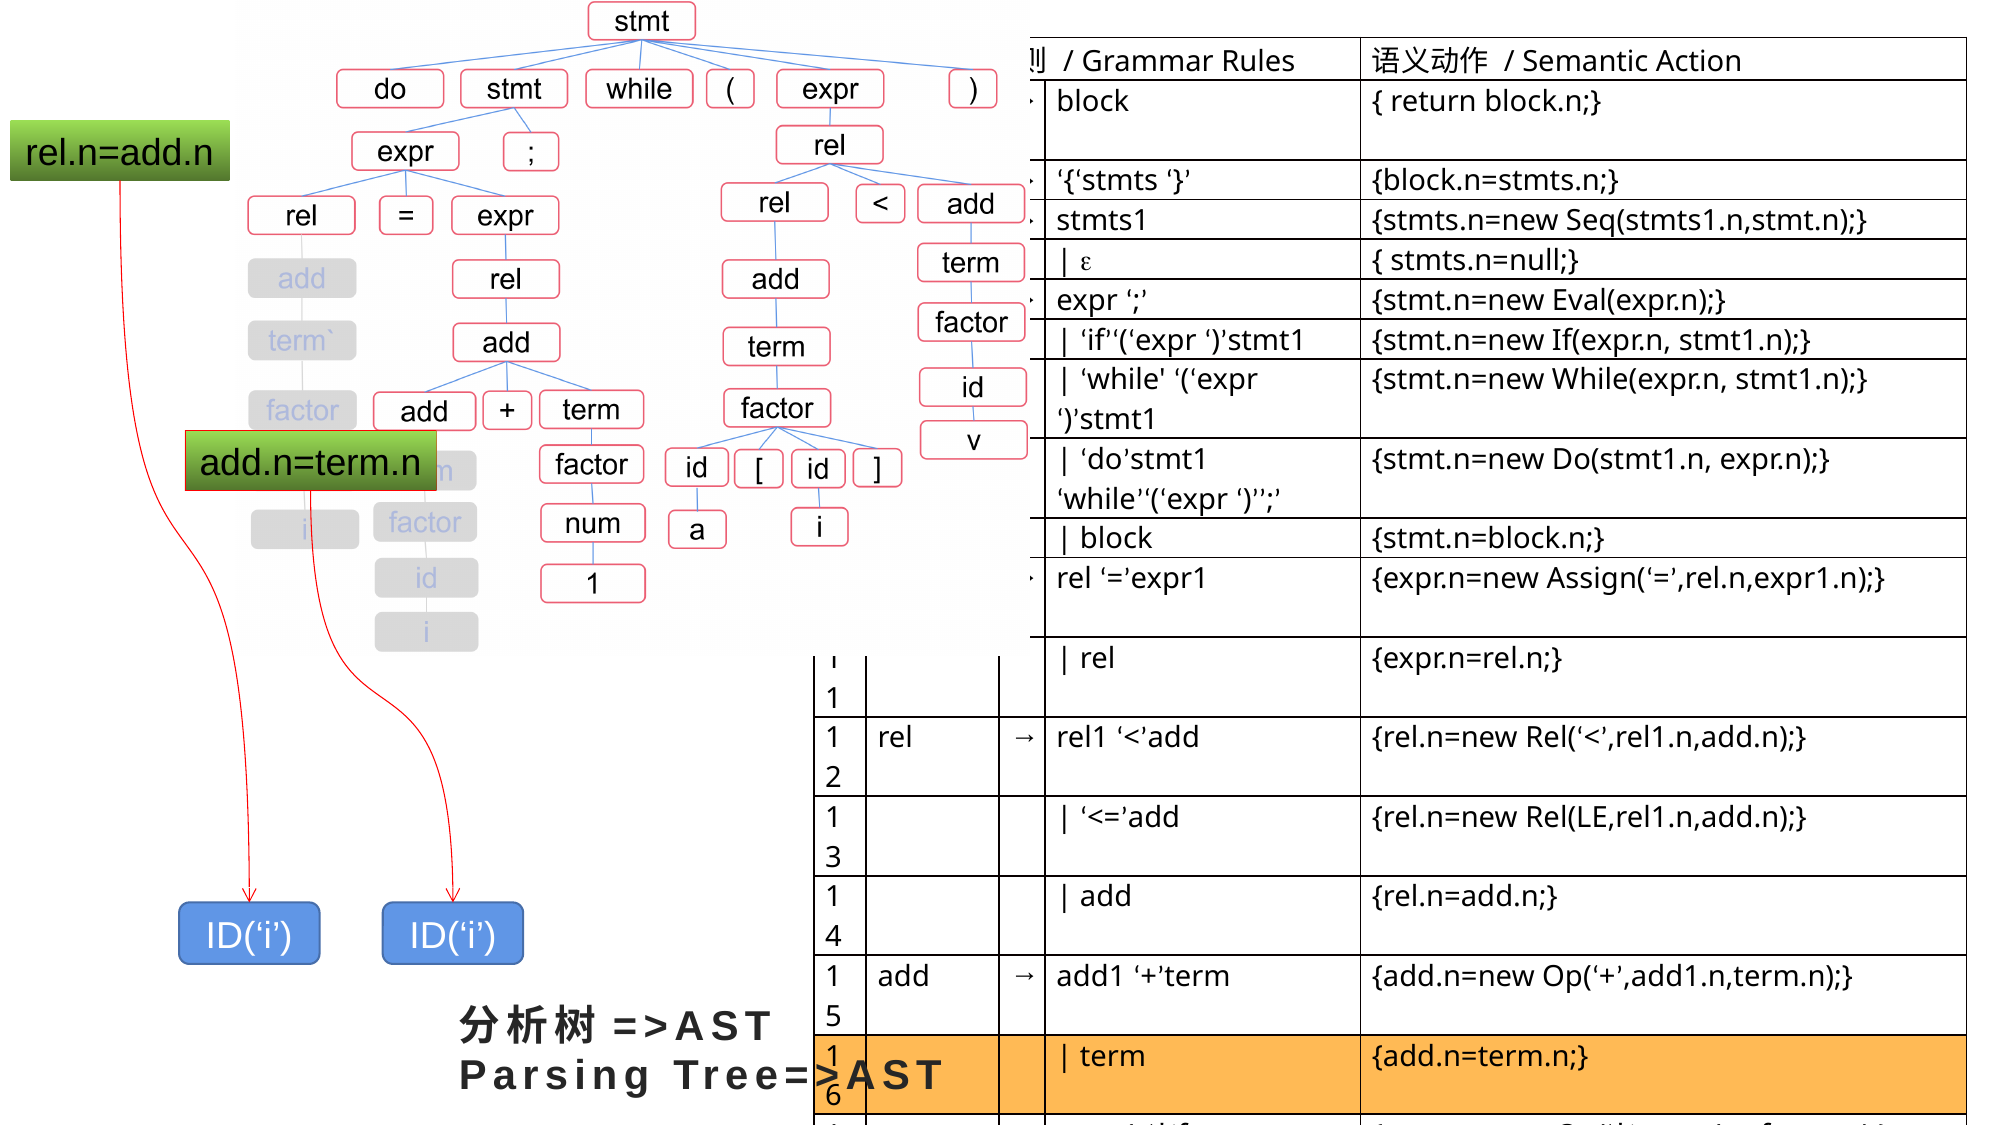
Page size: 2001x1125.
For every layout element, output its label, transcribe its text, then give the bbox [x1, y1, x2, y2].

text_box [0, 477, 235, 607]
table_cell rel ‘=’expr1 [1046, 558, 1360, 636]
table_cell | rel [1046, 638, 1360, 716]
table_cell 13 [815, 797, 865, 875]
table_cell → [1030, 161, 1044, 199]
table_cell → [1030, 558, 1044, 636]
table_cell | ‘<=’add [1046, 797, 1360, 875]
table_cell 17 [815, 1115, 865, 1125]
table_cell → [1030, 81, 1044, 159]
table_cell { return block.n;} [1361, 81, 1966, 159]
table_cell → [1000, 718, 1044, 795]
table_cell | ε [1046, 240, 1360, 278]
table_cell block [1046, 81, 1360, 159]
table_cell [1000, 638, 1044, 716]
table_cell 11 [815, 656, 865, 716]
table_cell {stmt.n=new If(expr.n, stmt1.n);} [1361, 320, 1966, 358]
table_cell 12 [815, 718, 865, 795]
table_cell {rel.n=new Rel(LE,rel1.n,add.n);} [1361, 797, 1966, 875]
table_cell {term.n=new Op(‘*’,term1.n,factor.n);} [1361, 1115, 1966, 1125]
table_header 文法规则 / Grammar Rules [1030, 38, 1360, 79]
table_cell → [1000, 956, 1044, 990]
table_cell {expr.n=rel.n;} [1361, 638, 1966, 716]
text_box ID(‘i’) [381, 901, 525, 965]
text_box ID(‘i’) [178, 901, 321, 965]
table_cell | term [1046, 1036, 1360, 1113]
table_cell 14 [815, 877, 865, 954]
table_cell [1030, 519, 1044, 557]
table_cell [1030, 360, 1044, 437]
table_cell stmts1 [1046, 200, 1360, 238]
table_cell {stmt.n=block.n;} [1361, 519, 1966, 557]
table_cell 16 [815, 1107, 865, 1113]
table_cell [1030, 439, 1044, 517]
table_cell ‘{‘stmts ‘}’ [1046, 161, 1360, 199]
table_cell {stmt.n=new Eval(expr.n);} [1361, 280, 1966, 318]
table_cell [867, 797, 998, 875]
table_header 语义动作 / Semantic Action [1361, 38, 1966, 79]
table_cell [1030, 320, 1044, 358]
table_cell term [867, 1115, 998, 1125]
table_cell add1 ‘+’term [1046, 956, 1360, 1034]
text_box add.n=term.n [184, 430, 235, 477]
table_cell | ‘while' ‘(‘expr ‘)’stmt1 [1046, 360, 1360, 437]
table_cell {expr.n=new Assign(‘=’,rel.n,expr1.n);} [1361, 558, 1966, 636]
table_cell [867, 877, 998, 954]
table_cell | ‘if’‘(‘expr ‘)’stmt1 [1046, 320, 1360, 358]
table_cell | block [1046, 519, 1360, 557]
table_cell {stmt.n=new Do(stmt1.n, expr.n);} [1361, 439, 1966, 517]
table_cell [1000, 1107, 1044, 1113]
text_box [175, 625, 588, 768]
table_cell | ‘do’stmt1 ‘while’‘(‘expr ‘)’’;’ [1046, 439, 1360, 517]
table_cell rel [867, 718, 998, 795]
table_cell [1030, 240, 1044, 278]
table_cell → [1000, 1115, 1044, 1125]
table_cell {stmt.n=new While(expr.n, stmt1.n);} [1361, 360, 1966, 437]
table_cell [867, 1107, 998, 1113]
text_box rel.n=add.n [10, 120, 230, 181]
table_cell {add.n=term.n;} [1361, 1036, 1966, 1113]
table_cell | add [1046, 877, 1360, 954]
table_cell {rel.n=new Rel(‘<’,rel1.n,add.n);} [1361, 718, 1966, 795]
table_cell {block.n=stmts.n;} [1361, 161, 1966, 199]
picture [235, 0, 1030, 656]
table_cell → [1030, 280, 1044, 318]
table_cell [867, 656, 998, 716]
table_cell term1 ‘*’factor [1046, 1115, 1360, 1125]
table_cell [1000, 797, 1044, 875]
table_cell expr ‘;’ [1046, 280, 1360, 318]
table_cell {add.n=new Op(‘+’,add1.n,term.n);} [1361, 956, 1966, 1034]
table_cell 15 [815, 956, 865, 990]
title 分析树=>AST Parsing Tree=>AST [444, 990, 1195, 1107]
table_cell rel1 ‘<’add [1046, 718, 1360, 795]
table_cell { stmts.n=null;} [1361, 240, 1966, 278]
table_cell → [1030, 200, 1044, 238]
table_cell [1000, 877, 1044, 954]
table_cell {stmts.n=new Seq(stmts1.n,stmt.n);} [1361, 200, 1966, 238]
table_cell add [867, 956, 998, 990]
table_cell {rel.n=add.n;} [1361, 877, 1966, 954]
